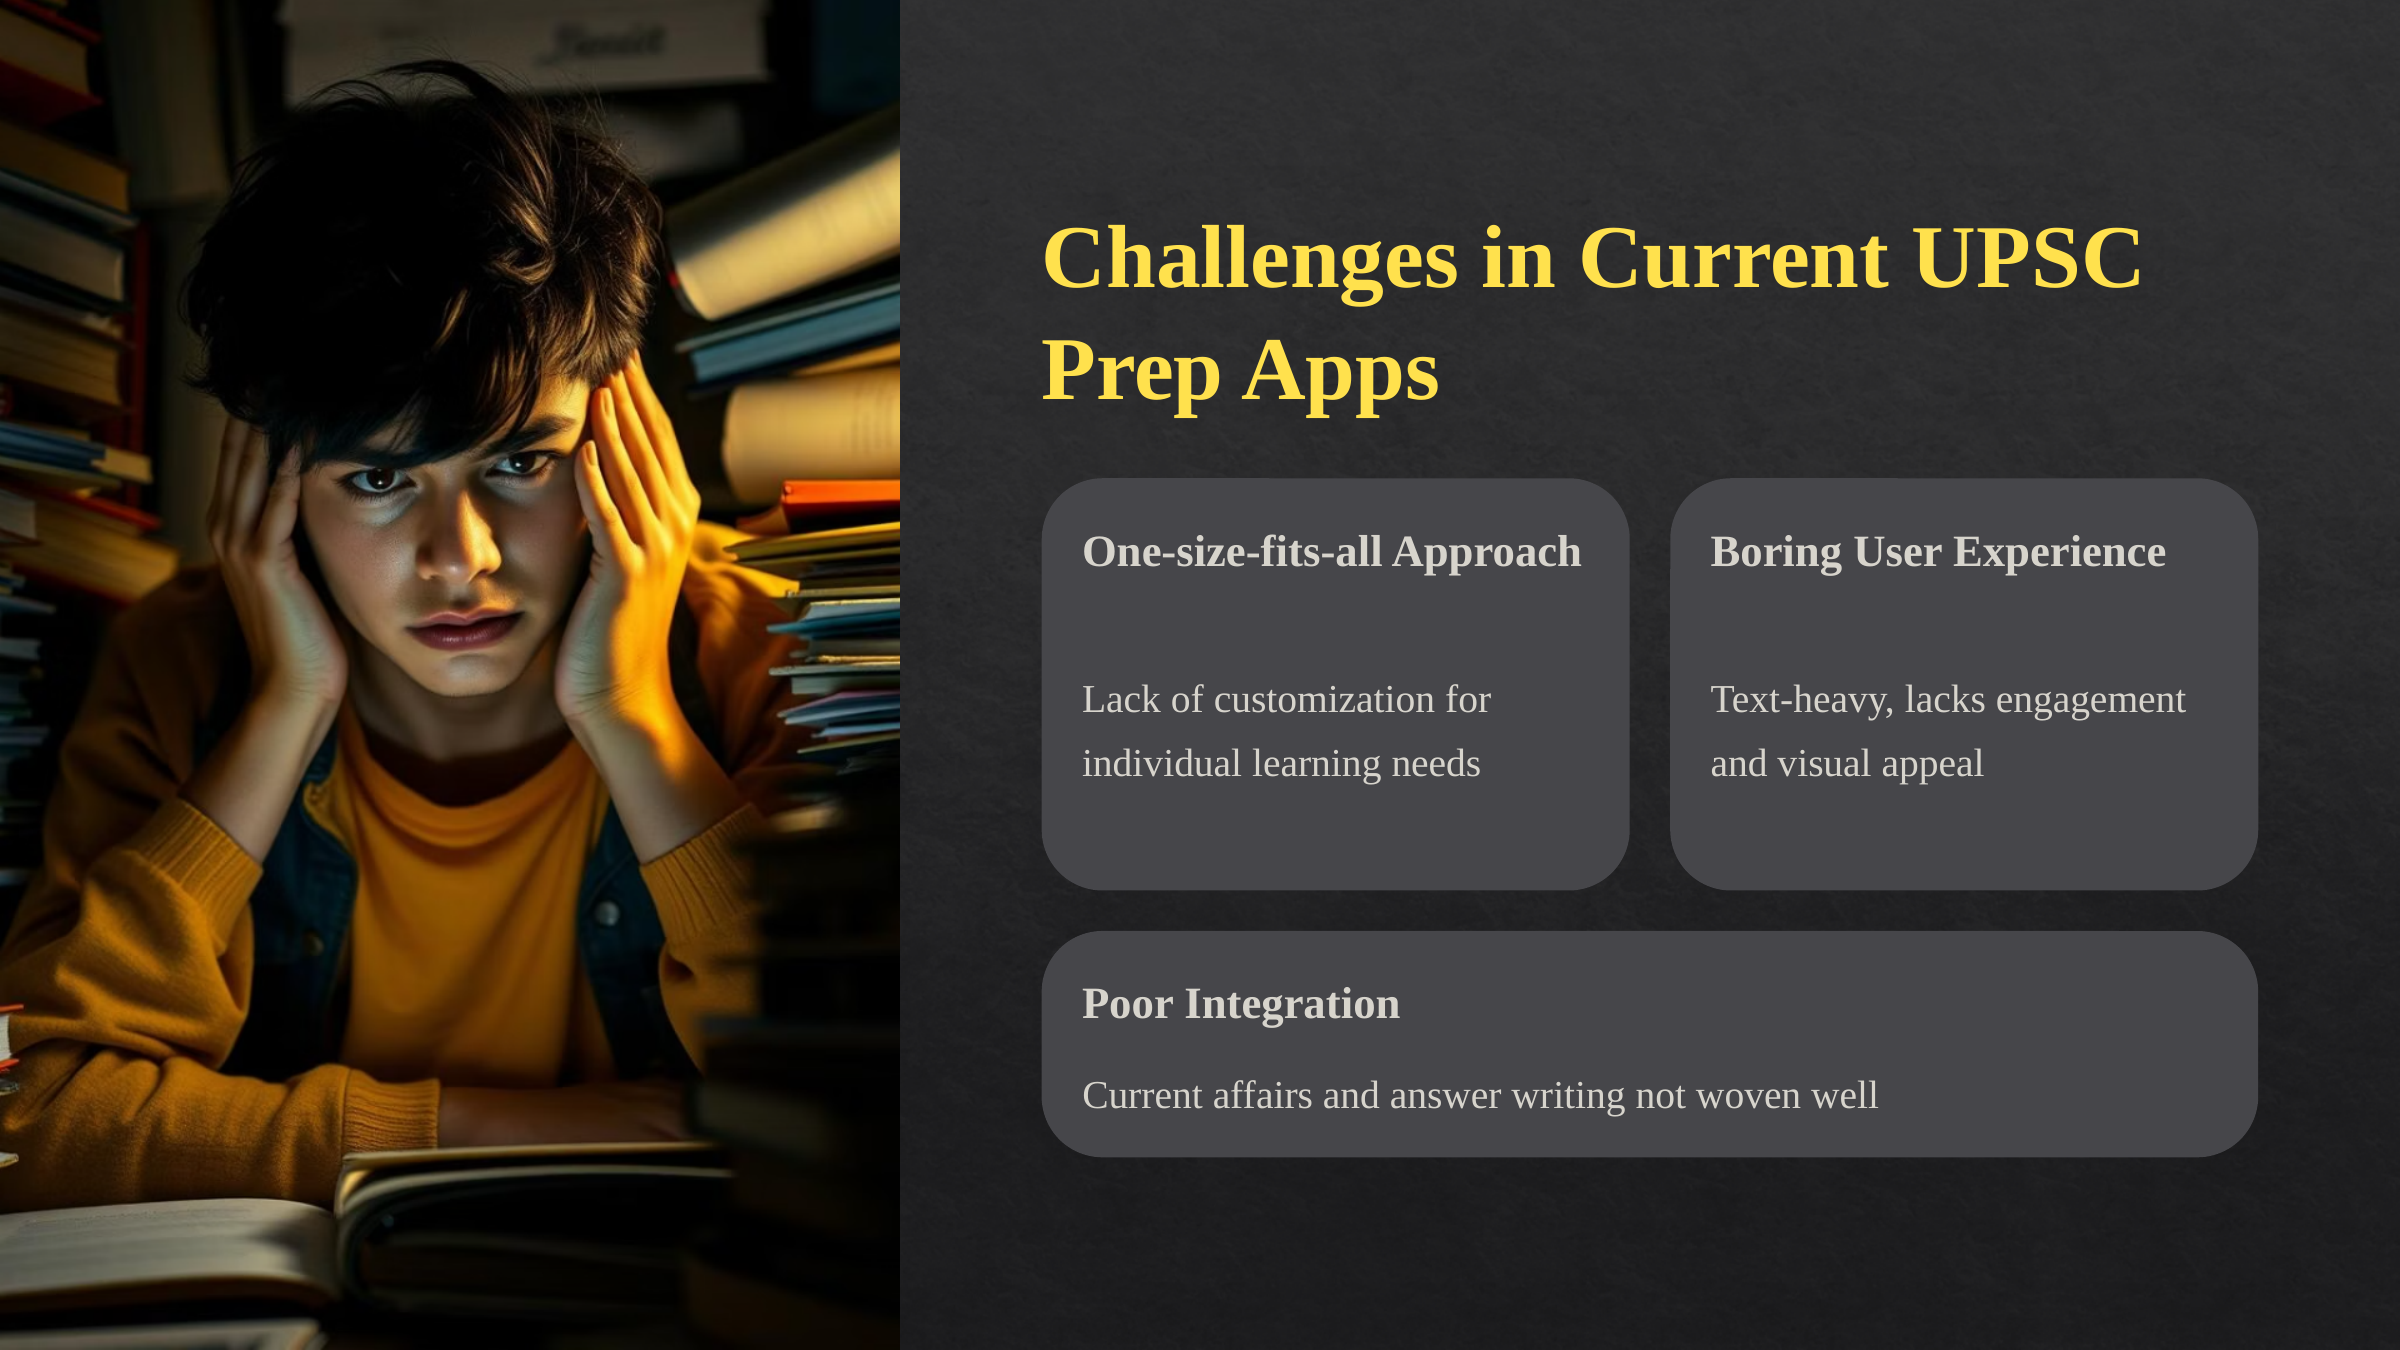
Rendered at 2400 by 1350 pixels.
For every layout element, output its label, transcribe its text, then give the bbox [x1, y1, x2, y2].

text_box Current affairs and answer writing not woven well [1082, 1052, 2218, 1117]
picture [0, 0, 901, 1350]
text_box Boring User Experience [1710, 518, 2218, 632]
text_box [1041, 478, 1630, 891]
text_box [1041, 930, 2259, 1158]
text_box One-size-fits-all Approach [1082, 518, 1590, 632]
text_box [1670, 478, 2259, 891]
text_box Poor Integration [1082, 971, 1533, 1028]
text_box Text-heavy, lacks engagement and visual appeal [1710, 655, 2218, 850]
text_box Lack of customization for individual learning needs [1082, 655, 1590, 786]
text_box Challenges in Current UPSC Prep Apps [1041, 192, 2259, 418]
